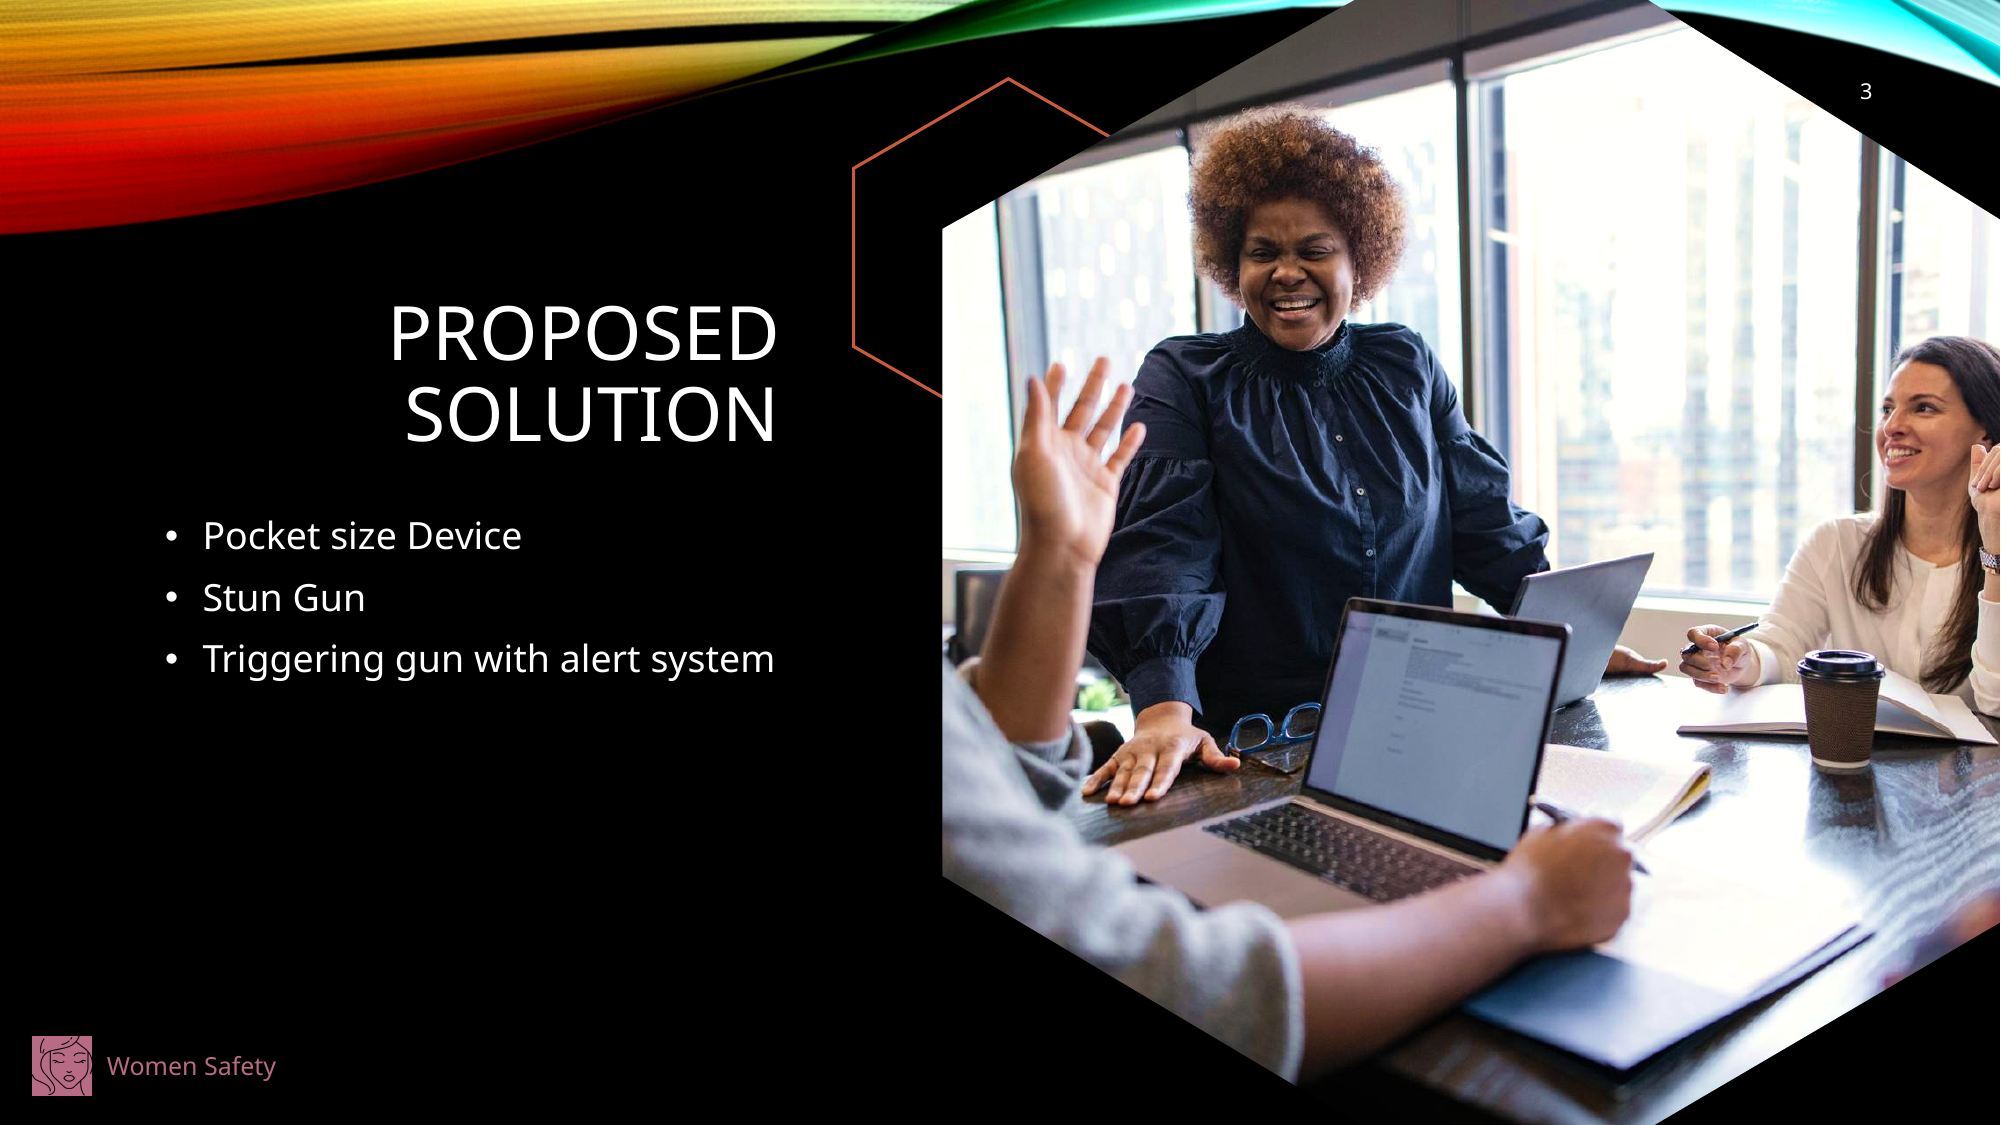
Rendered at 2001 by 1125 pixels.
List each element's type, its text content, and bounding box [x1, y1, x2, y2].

title Proposed Solution [150, 120, 795, 465]
picture [0, 0, 2000, 1125]
list Pocket size Device Stun Gun Triggering gun with alert system [150, 510, 795, 945]
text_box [32, 1035, 408, 1096]
